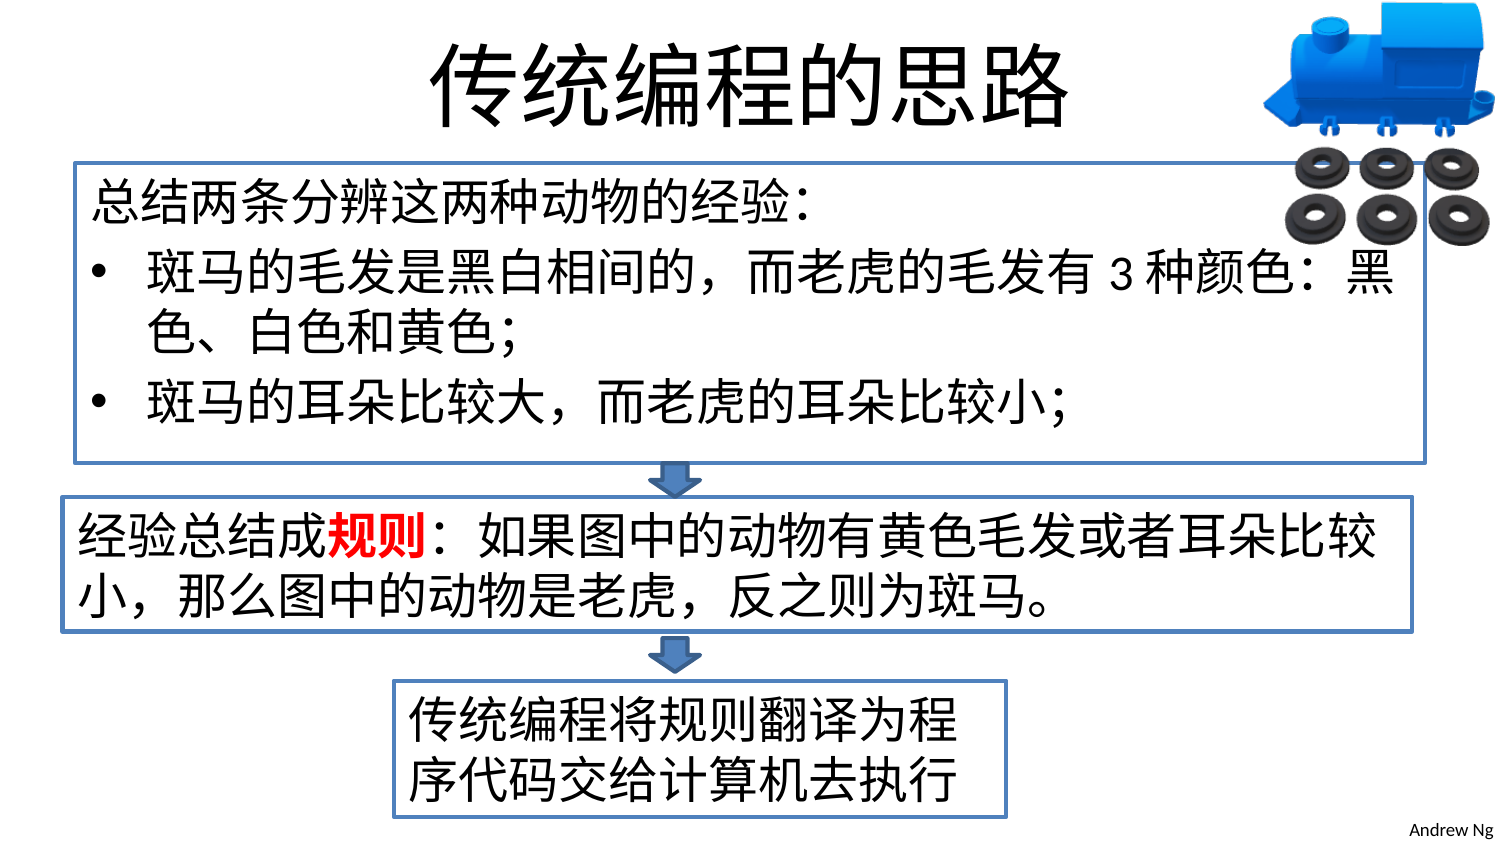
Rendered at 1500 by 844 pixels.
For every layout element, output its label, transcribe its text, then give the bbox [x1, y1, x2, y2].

text_box 传统编程将规则翻译为程序代码交给计算机去执行 [392, 679, 1008, 819]
text_box [648, 636, 703, 674]
text_box [648, 461, 703, 499]
list 总结两条分辨这两种动物的经验： 斑马的毛发是黑白相间的，而老虎的毛发有3种颜色：黑色、白色和黄色； 斑马的耳朵比较大，而老虎的耳朵比较小； [73, 161, 1427, 465]
picture [1255, 0, 1500, 247]
title 传统编程的思路 [75, 13, 1255, 155]
text_box 经验总结成规则：如果图中的动物有黄色毛发或者耳朵比较小，那么图中的动物是老虎，反之则为斑马。 [60, 495, 1414, 634]
